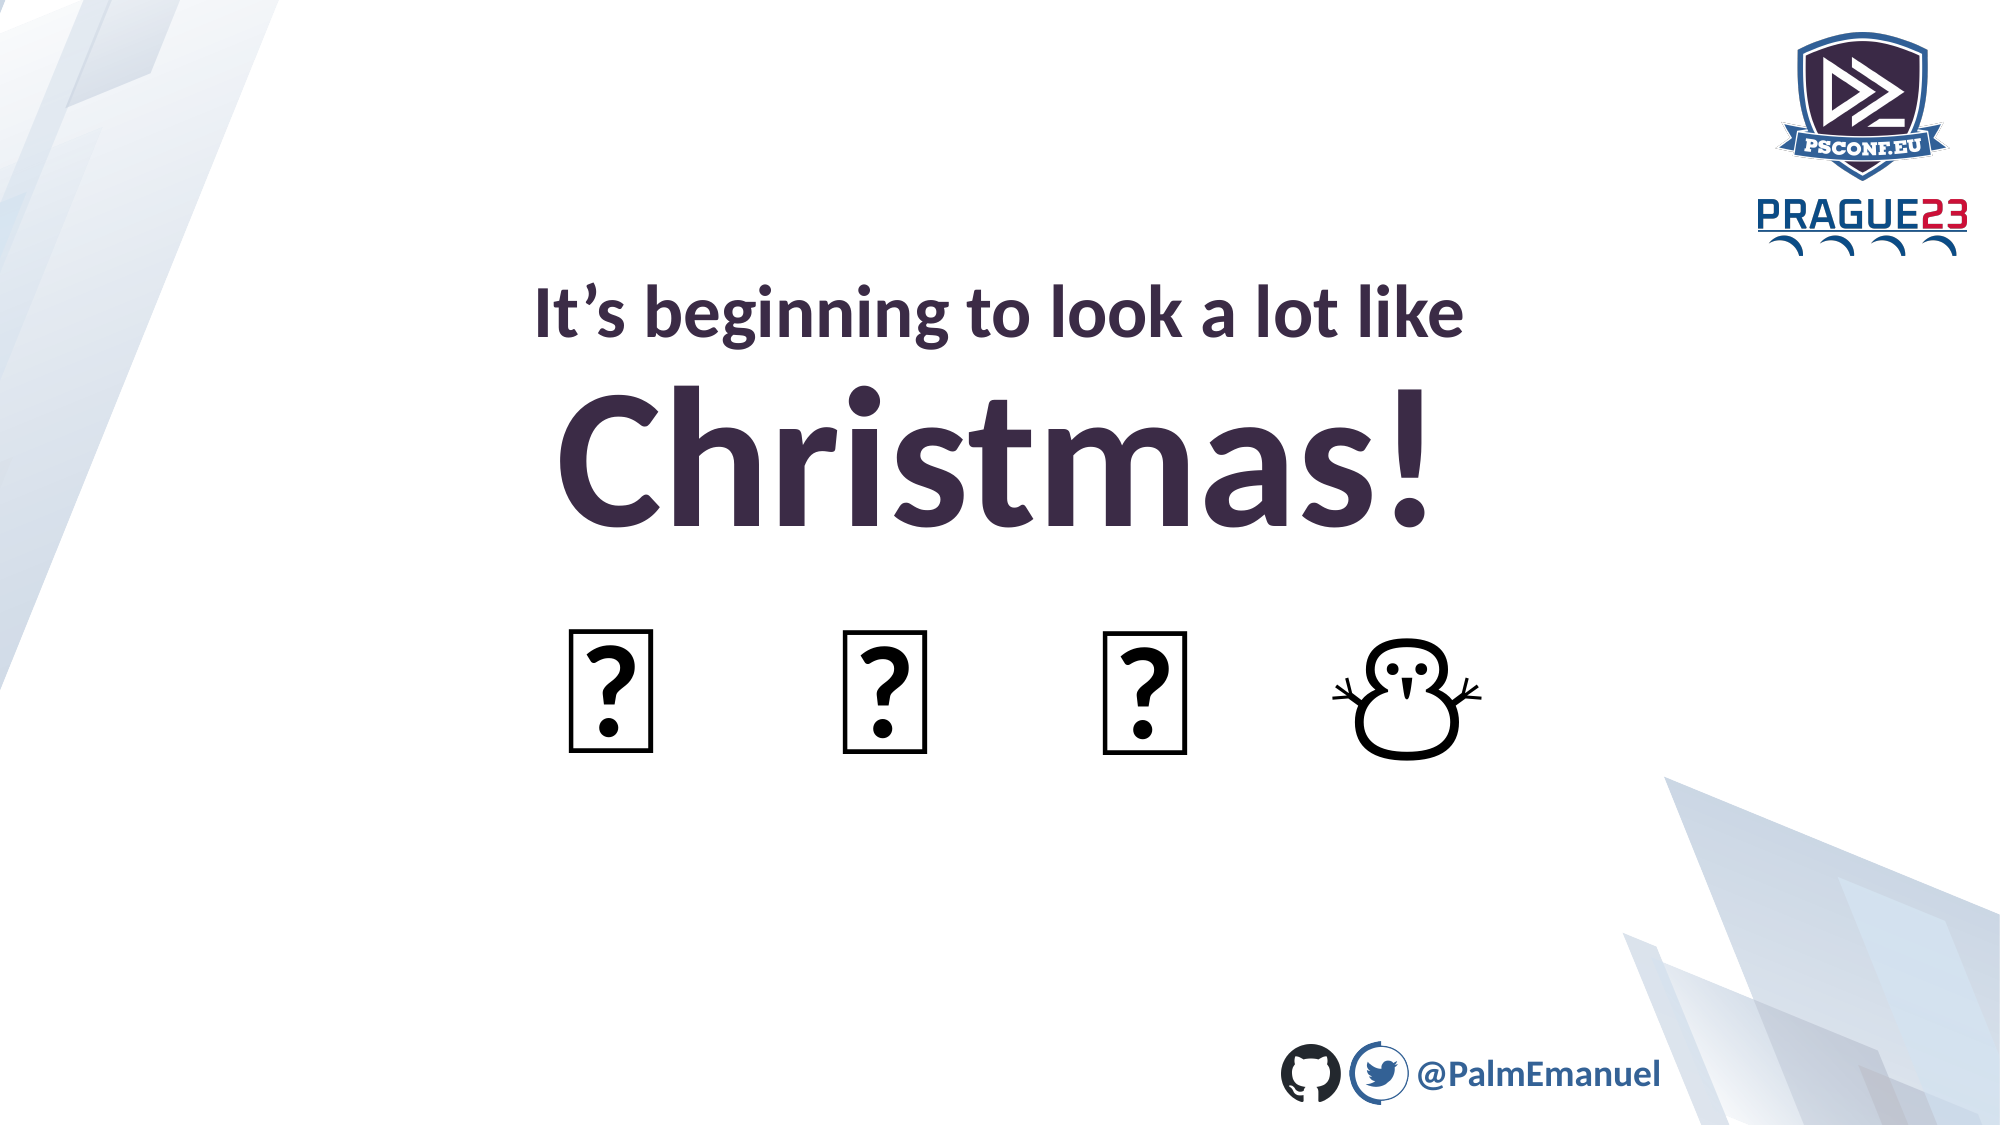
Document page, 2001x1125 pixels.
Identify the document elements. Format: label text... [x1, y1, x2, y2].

title It’s beginning to look a lot like Christmas! [201, 223, 1799, 800]
picture [0, 0, 2000, 1125]
text_box ⛄ [1281, 563, 1534, 799]
text_box 🎄 [760, 563, 1013, 799]
text_box 🎁 [1020, 564, 1273, 800]
text_box 🎅 [478, 562, 746, 798]
